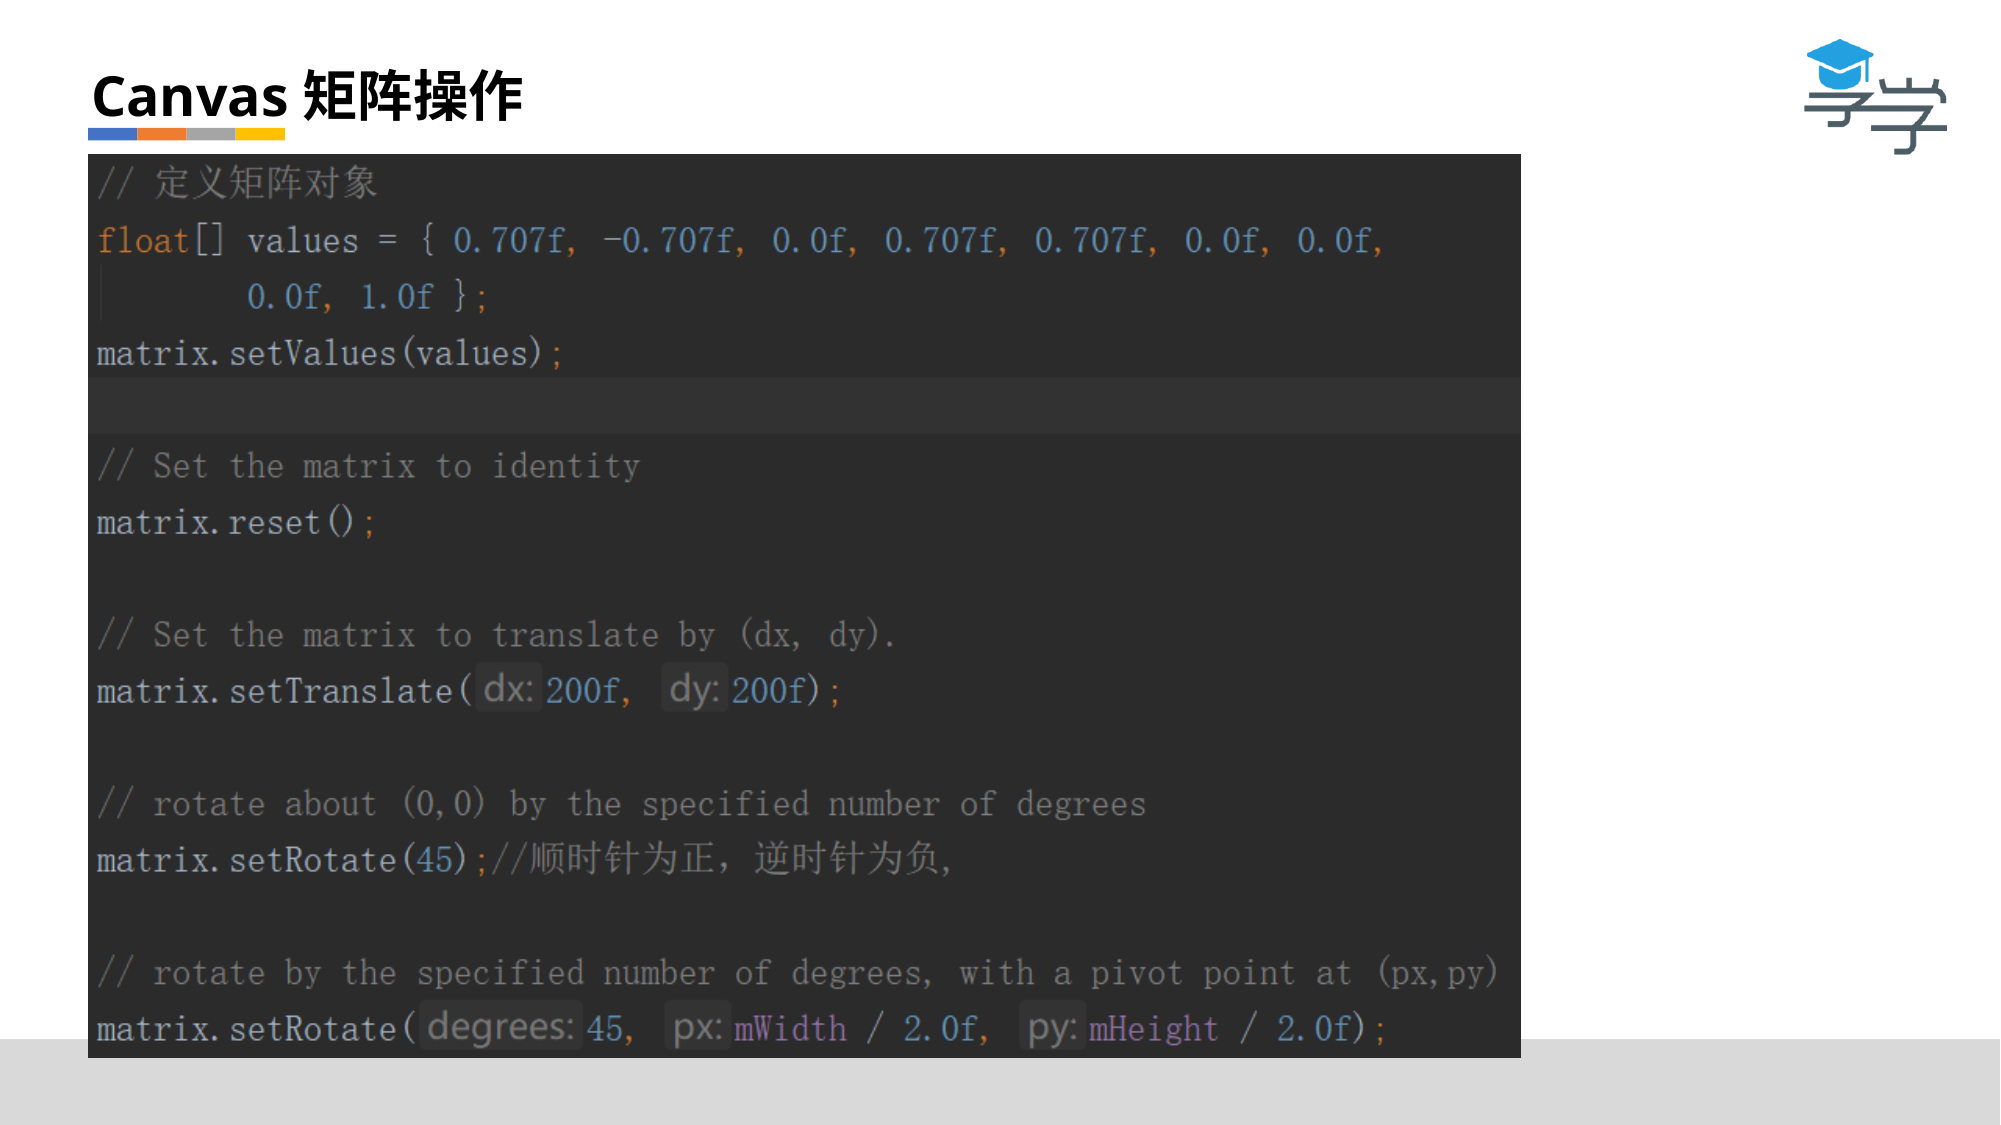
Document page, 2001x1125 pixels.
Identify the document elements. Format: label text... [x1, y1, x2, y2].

text_box Canvas矩阵操作 [91, 60, 781, 128]
picture [1799, 20, 1952, 173]
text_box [88, 127, 285, 141]
picture [88, 154, 1521, 1058]
